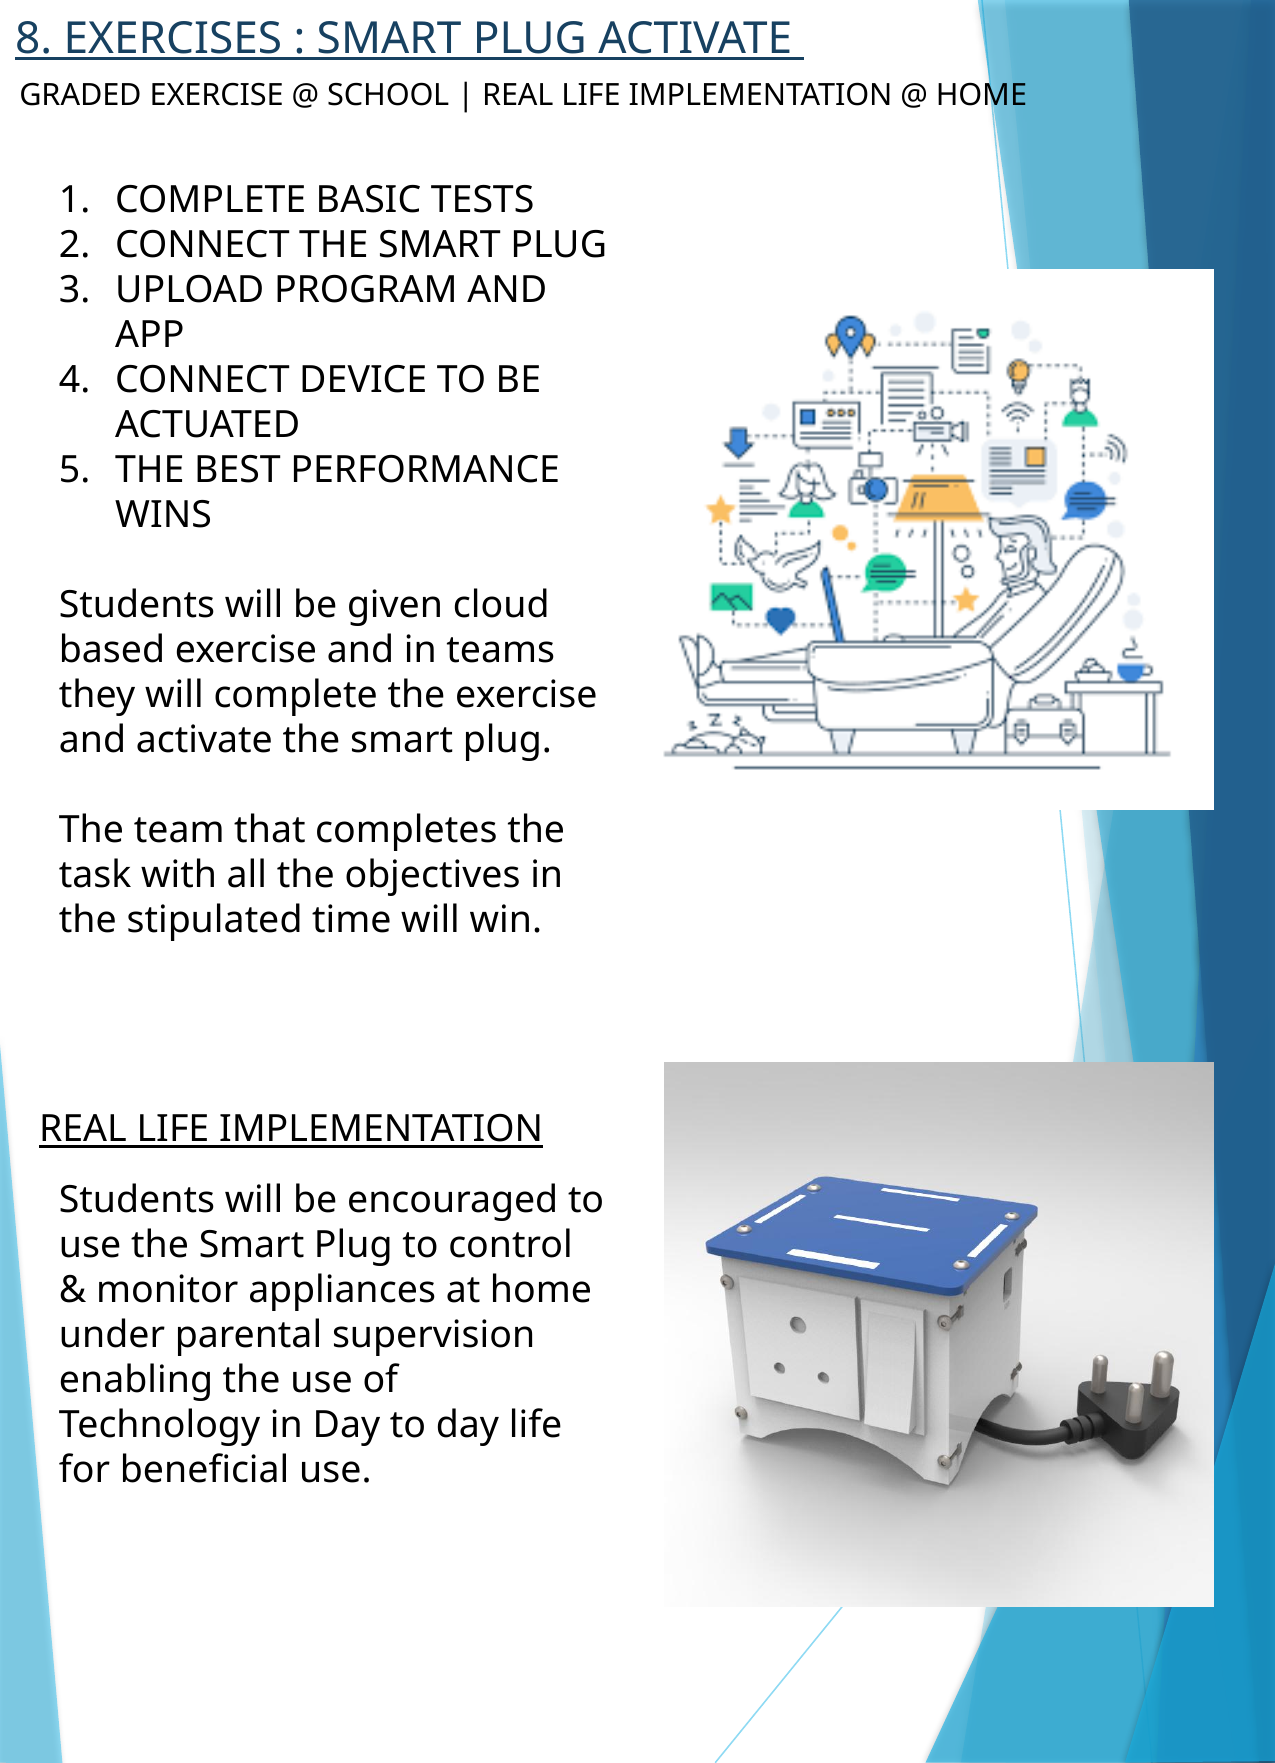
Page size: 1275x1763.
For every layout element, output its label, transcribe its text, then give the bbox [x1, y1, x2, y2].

title 8. EXERCISES : SMART PLUG ACTIVATE [0, 2, 971, 187]
text_box COMPLETE BASIC TESTS CONNECT THE SMART PLUG UPLOAD PROGRAM AND APP CONNECT DEVICE TO BE ACTUATED THE BEST PERFORMANCE WINS Students will be given cloud based exercise and in teams they will complete the exercise and activate the smart plug. The team that completes the task with all the objectives in the stipulated time will win. [44, 168, 623, 948]
text_box GRADED EXERCISE @ SCHOOL | REAL LIFE IMPLEMENTATION @ HOME [4, 67, 1044, 120]
text_box Students will be encouraged to use the Smart Plug to control & monitor appliances at home under parental supervision enabling the use of Technology in Day to day life for beneficial use. [44, 1167, 623, 1498]
picture [663, 1062, 1214, 1608]
picture [622, 268, 1214, 810]
text_box REAL LIFE IMPLEMENTATION [24, 1097, 558, 1157]
